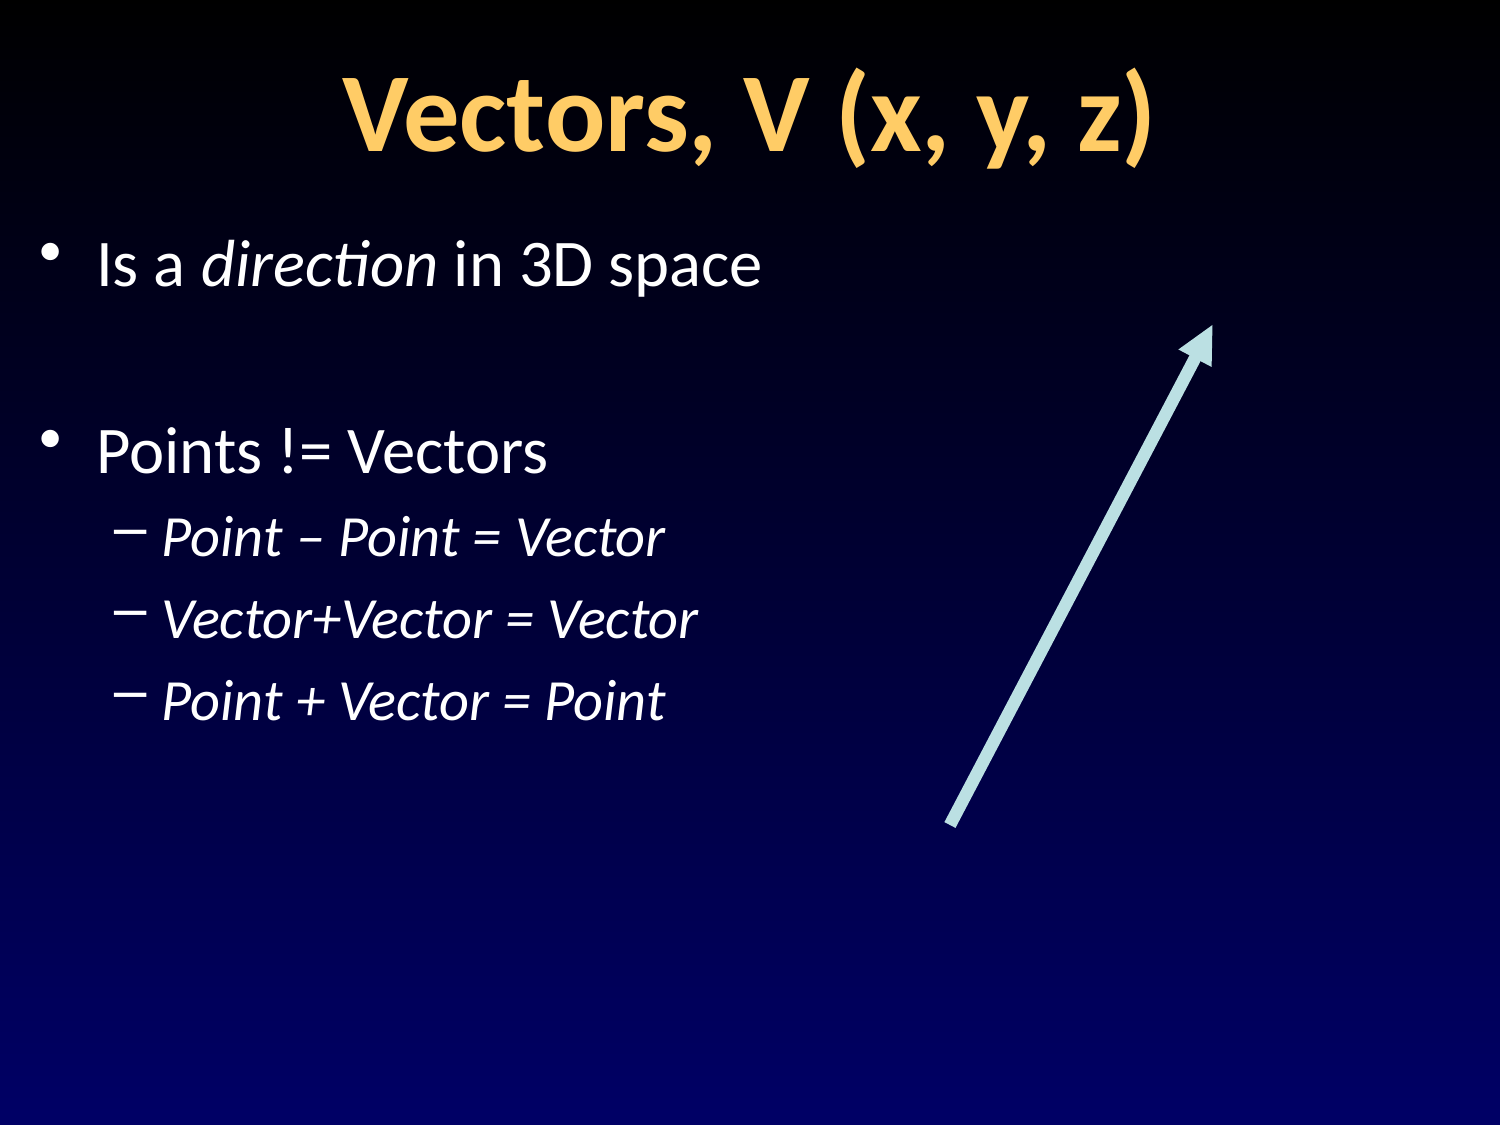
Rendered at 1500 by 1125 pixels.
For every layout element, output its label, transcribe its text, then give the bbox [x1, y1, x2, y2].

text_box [949, 324, 1213, 825]
title Vectors, V (x, y, z) [24, 24, 1475, 188]
list Is a direction in 3D space Points != Vectors Point – Point = Vector Vector+Vector = Vector Point + Vector = Point [24, 212, 1475, 1055]
